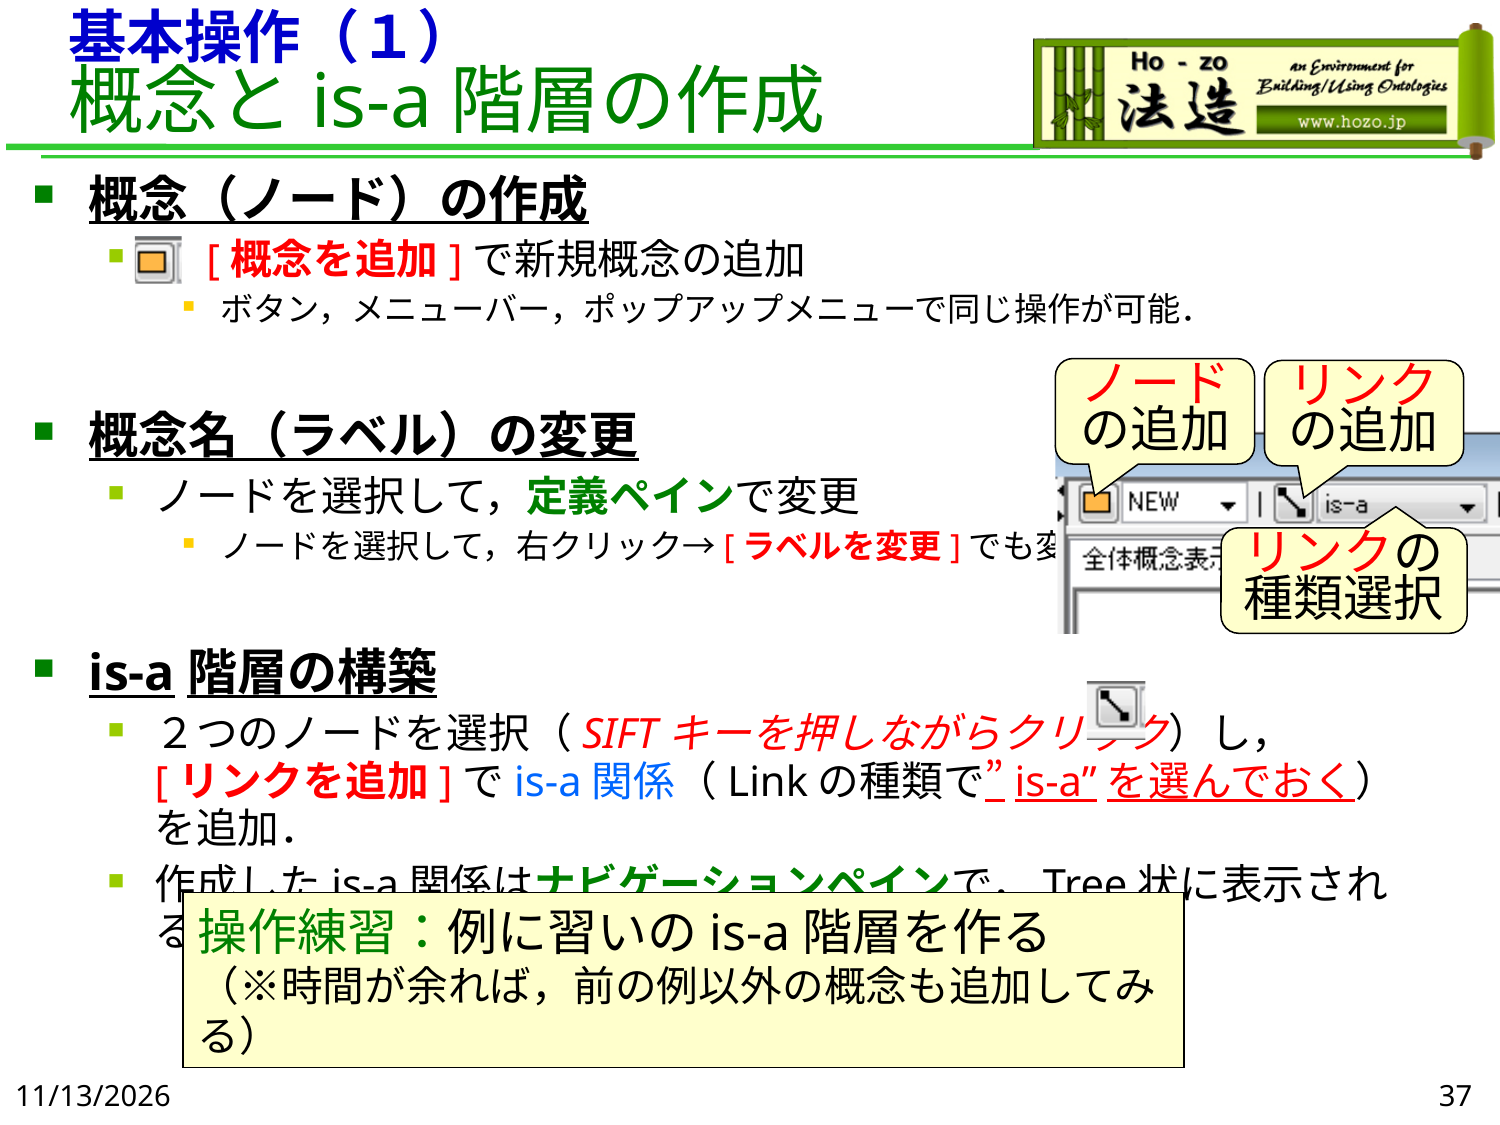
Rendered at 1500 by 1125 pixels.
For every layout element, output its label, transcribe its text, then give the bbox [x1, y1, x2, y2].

list 概念（ノード）の作成 [概念を追加]で新規概念の追加 ボタン，メニューバー，ポップアップメニューで同じ操作が可能． 概念名（ラベル）の変更 ノードを選択して，定義ペインで変更 ノードを選択して，右クリック→[ラベルを変更]でも変更可能 is-a階層の構築 ２つのノードを選択（SIFTキーを押しながらクリック）し， [リンクを追加]でis-a関係（Linkの種類で”is-a”を選んでおく）を追加． 作成したis-a関係はナビゲーションペインで，Tree状に表示される． [17, 163, 1425, 971]
text_box ノード の追加 [1055, 358, 1255, 429]
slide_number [0, 1049, 313, 1125]
text_box 操作練習：例に習いのis-a階層を作る （※時間が余れば，前の例以外の概念も追加してみる） [183, 892, 1184, 1068]
picture [1086, 680, 1146, 740]
slide_number 37 [1174, 1049, 1488, 1125]
picture [1033, 23, 1495, 160]
text_box リンク の追加 [1264, 360, 1464, 428]
title 基本操作（１） 概念とis-a階層の作成 [53, 23, 1034, 150]
picture [1055, 430, 1500, 634]
picture [134, 236, 182, 285]
